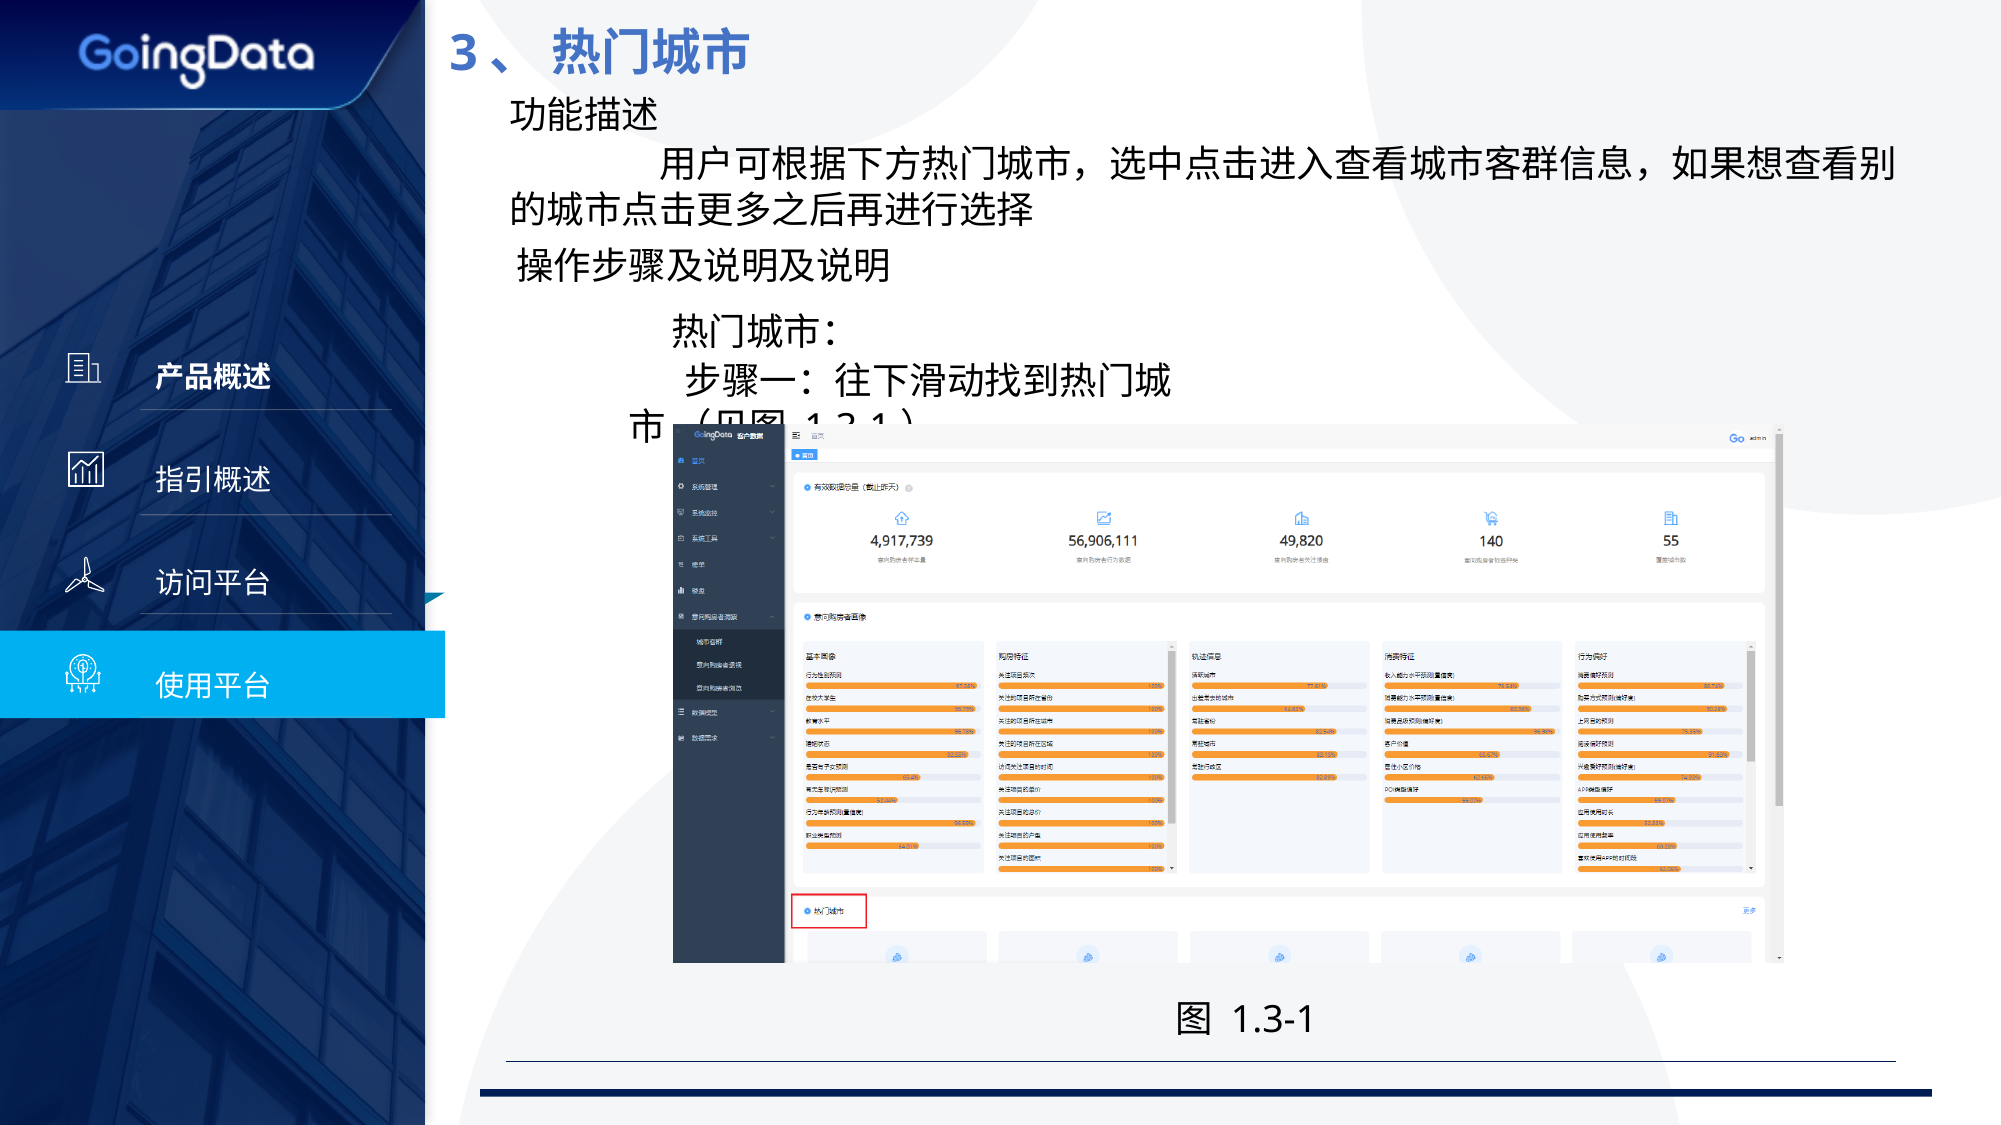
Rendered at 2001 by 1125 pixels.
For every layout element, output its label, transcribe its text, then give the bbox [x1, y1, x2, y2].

picture [673, 424, 1784, 963]
picture [0, 0, 425, 592]
text_box [479, 1088, 1933, 1098]
text_box 操作步骤及说明及说明 热门城市： 步骤一：往下滑动找到热门城市 （见图 1.3-1） [463, 230, 1654, 456]
text_box 3、 热门城市 [434, 1, 913, 89]
picture [0, 719, 425, 1125]
text_box 图 1.3-1 [1161, 987, 2000, 1048]
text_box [0, 592, 446, 719]
text_box 功能描述 用户可根据下方热门城市，选中点击进入查看城市客群信息，如果想查看别的城市点击更多之后再进行选择 [494, 83, 1932, 238]
